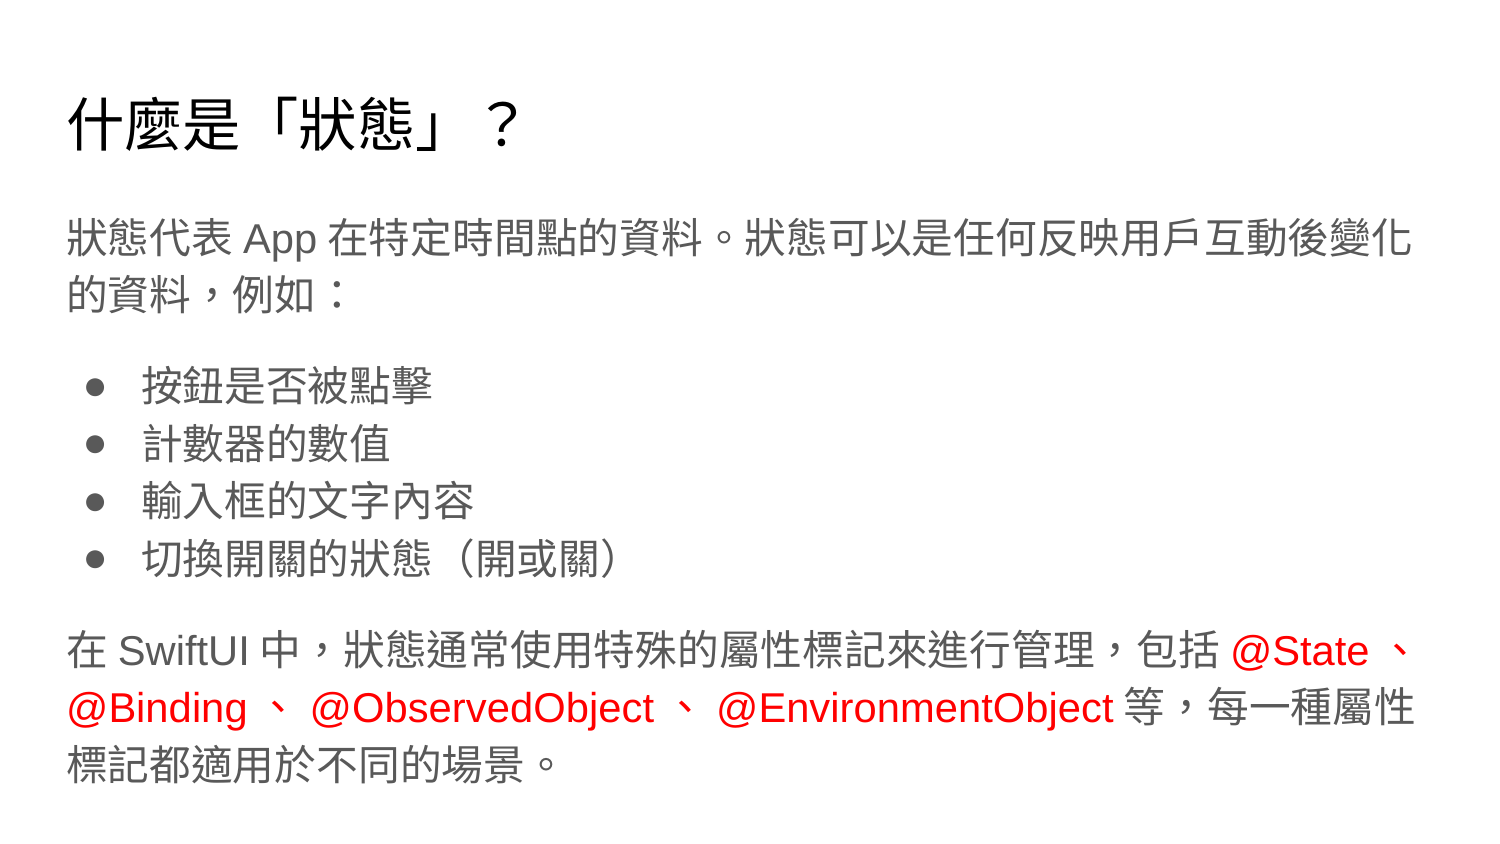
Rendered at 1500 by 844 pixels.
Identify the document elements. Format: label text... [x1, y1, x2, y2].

title 什麼是「狀態」？ [51, 72, 1449, 167]
list 狀態代表App在特定時間點的資料。狀態可以是任何反映用戶互動後變化的資料，例如： 按鈕是否被點擊 計數器的數值 輸入框的文字內容 切換開關的狀態（開或關） 在SwiftUI中，狀態通常使用特殊的屬性標記來進行管理，包括@State、@Binding、@ObservedObject、@EnvironmentObject等，每一種屬性標記都適用於不同的場景。 [51, 189, 1449, 750]
